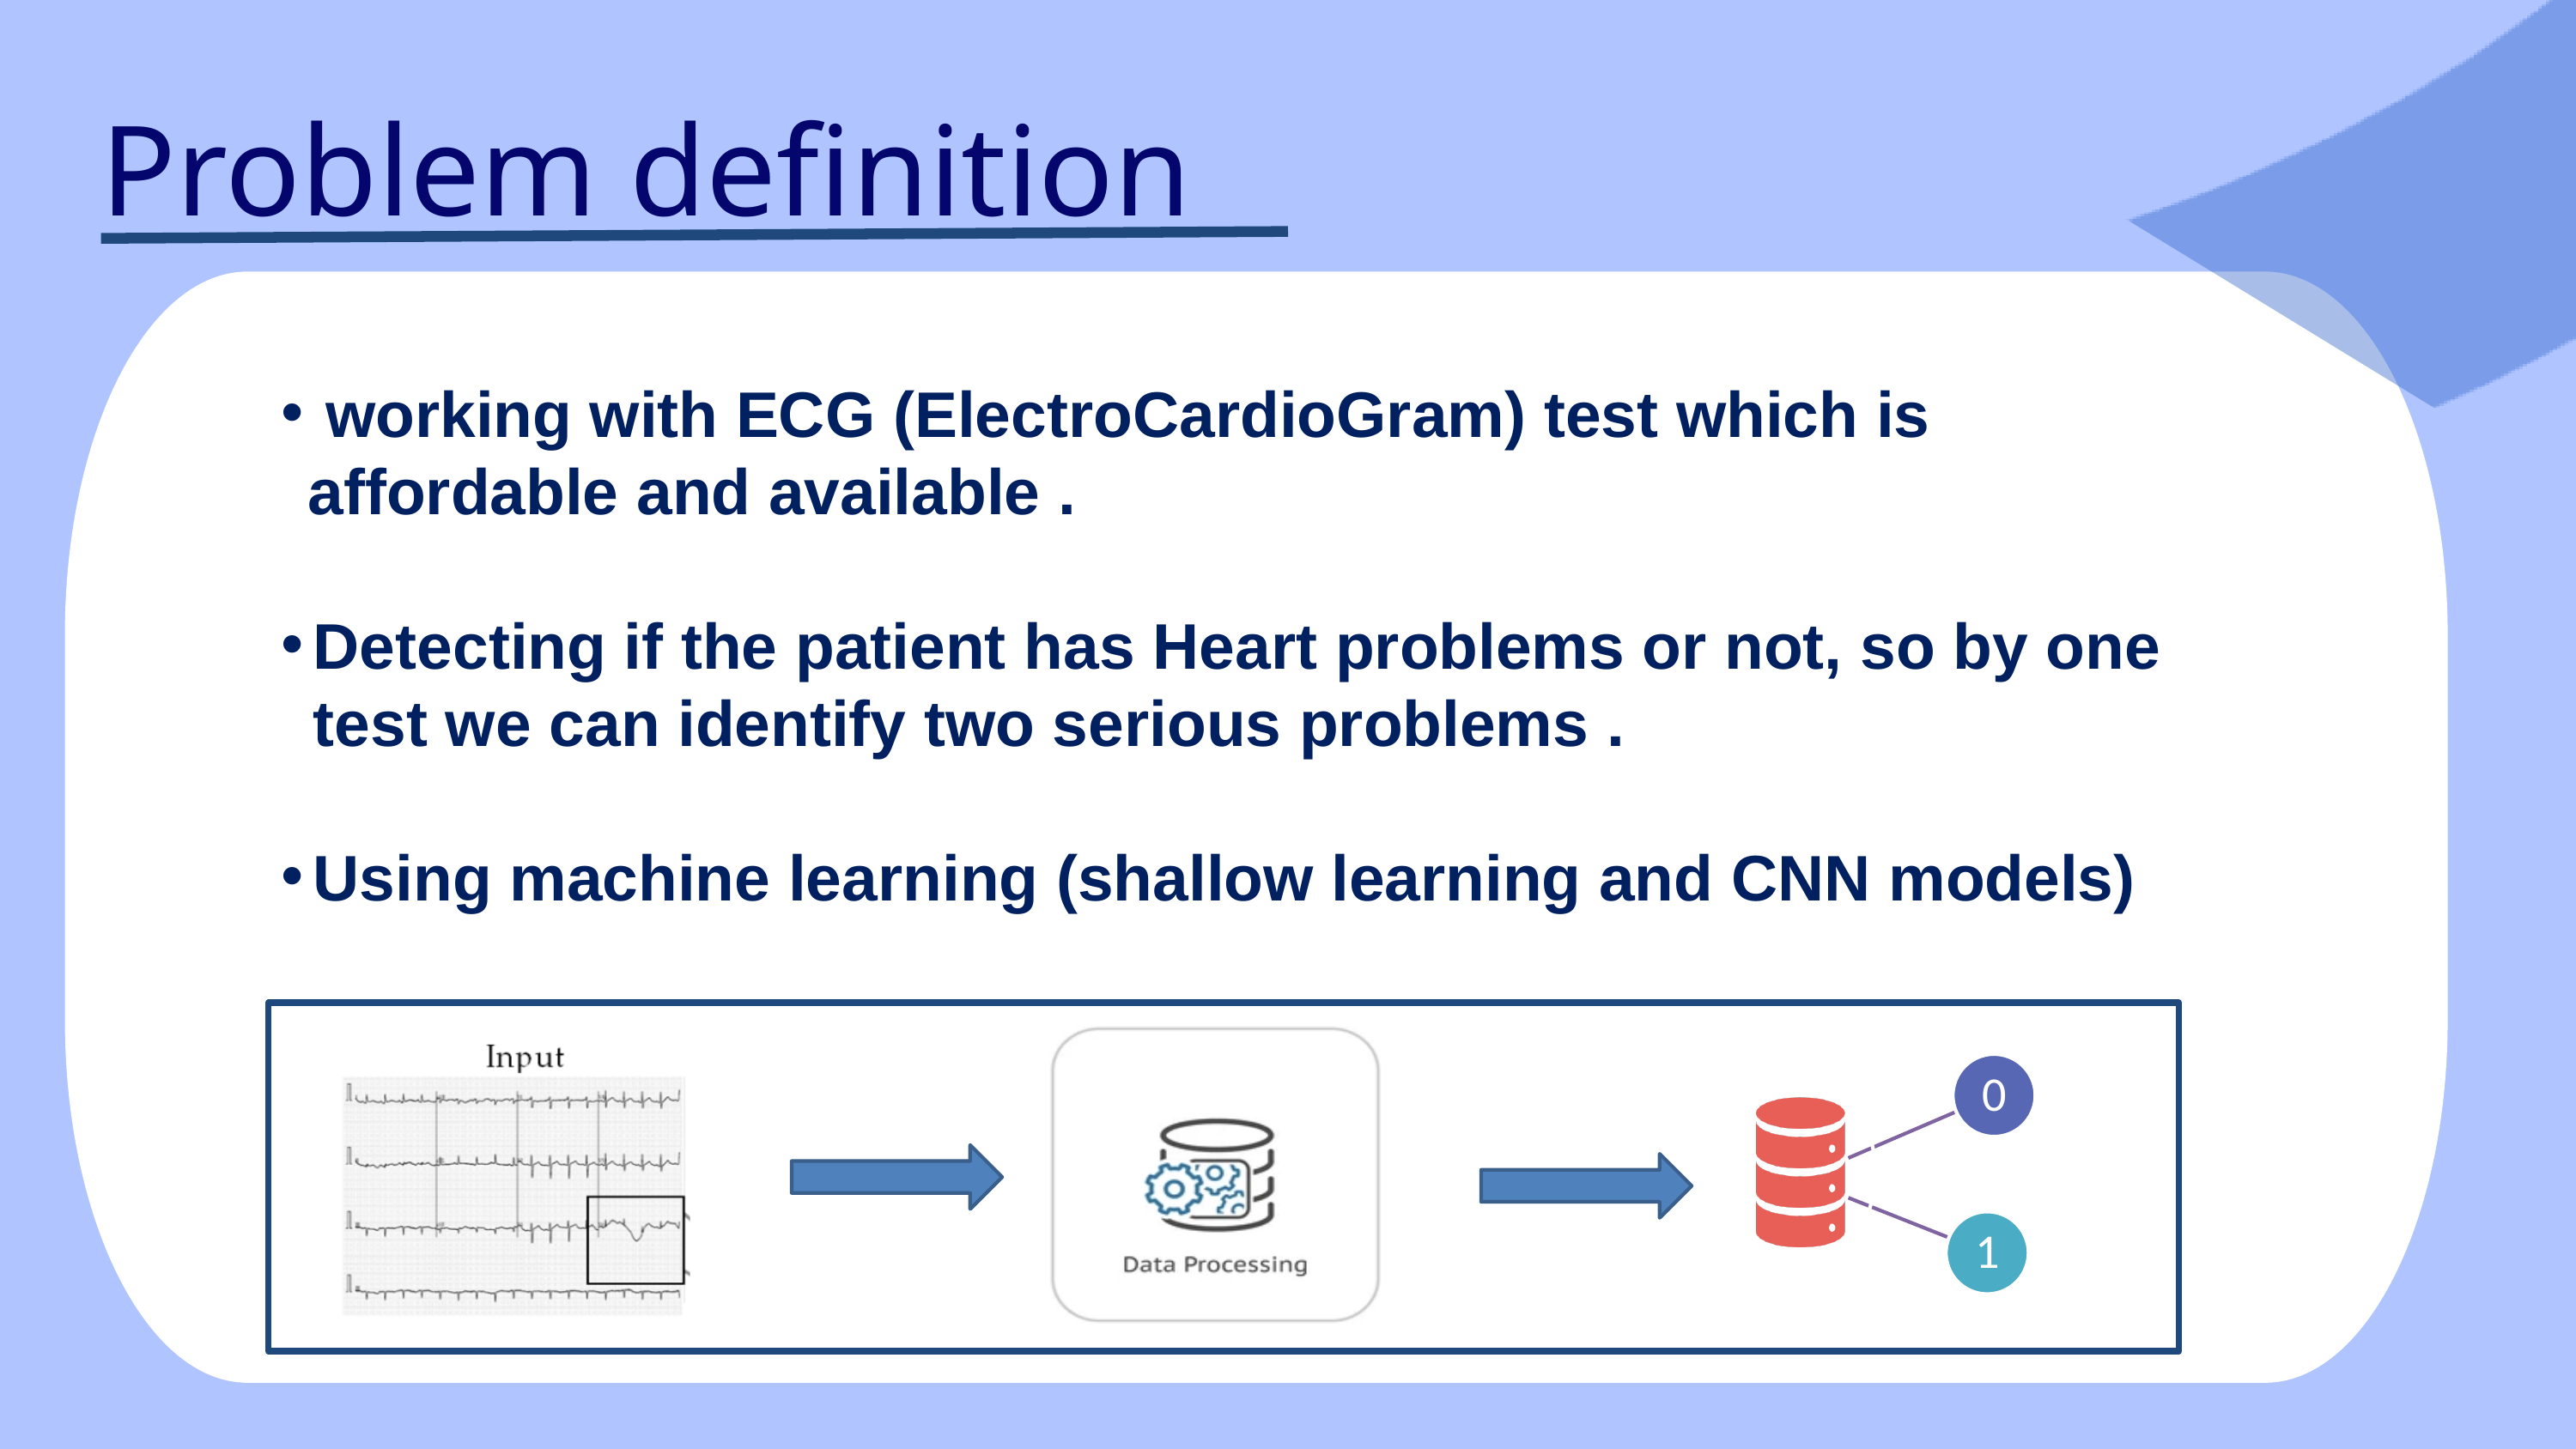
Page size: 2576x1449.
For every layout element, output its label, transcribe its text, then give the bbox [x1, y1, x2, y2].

picture [1040, 1023, 1394, 1331]
text_box [1796, 0, 2576, 495]
picture [335, 1015, 690, 1343]
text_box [1728, 1032, 2115, 1325]
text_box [64, 271, 2448, 1384]
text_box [100, 231, 1289, 239]
text_box Problem definition [100, 65, 1374, 241]
